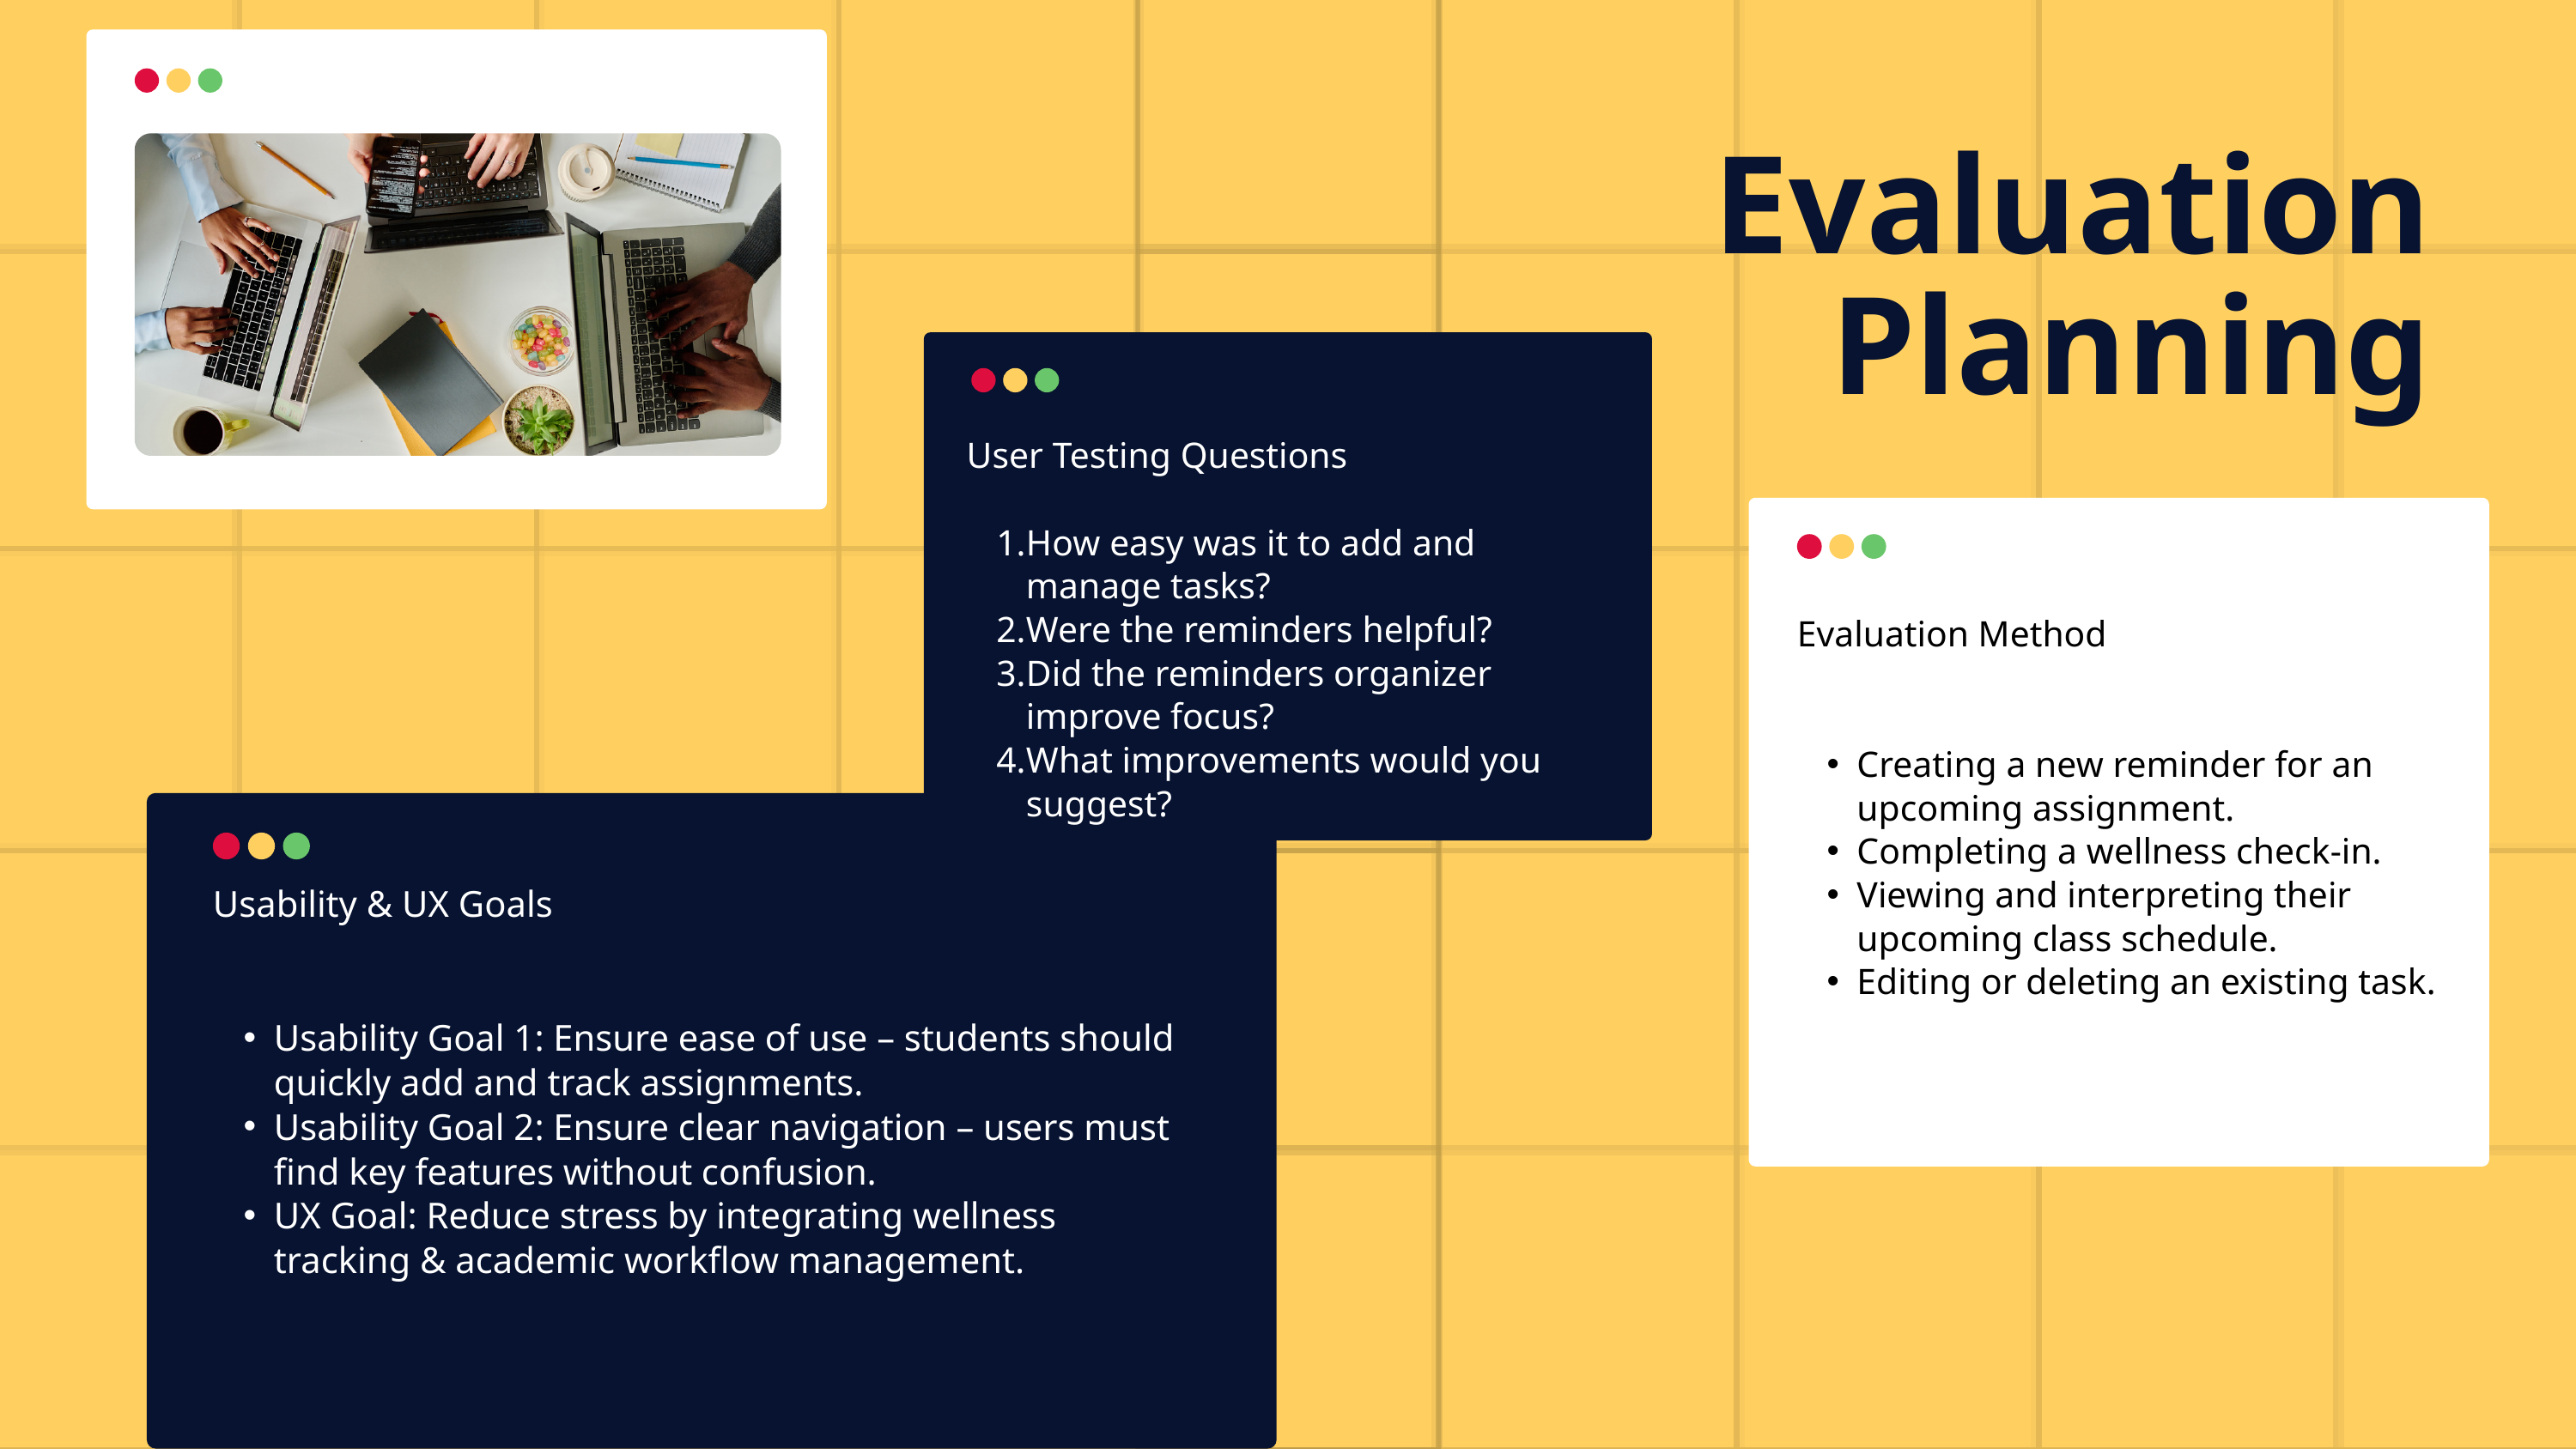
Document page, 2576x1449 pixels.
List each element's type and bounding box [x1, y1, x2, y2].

text_box [197, 68, 223, 94]
text_box [1002, 367, 1028, 393]
text_box [0, 0, 2576, 1449]
text_box [166, 68, 191, 94]
text_box [134, 68, 160, 94]
text_box [86, 28, 828, 510]
text_box [146, 792, 1277, 1449]
text_box [1748, 497, 2490, 1167]
text_box [1861, 533, 1886, 560]
text_box [212, 832, 240, 860]
text_box [134, 132, 781, 457]
text_box [1829, 533, 1855, 560]
text_box [1796, 533, 1822, 560]
text_box [283, 832, 311, 860]
text_box [1034, 367, 1060, 393]
text_box [247, 832, 276, 860]
text_box [923, 331, 1653, 841]
text_box [970, 367, 996, 393]
